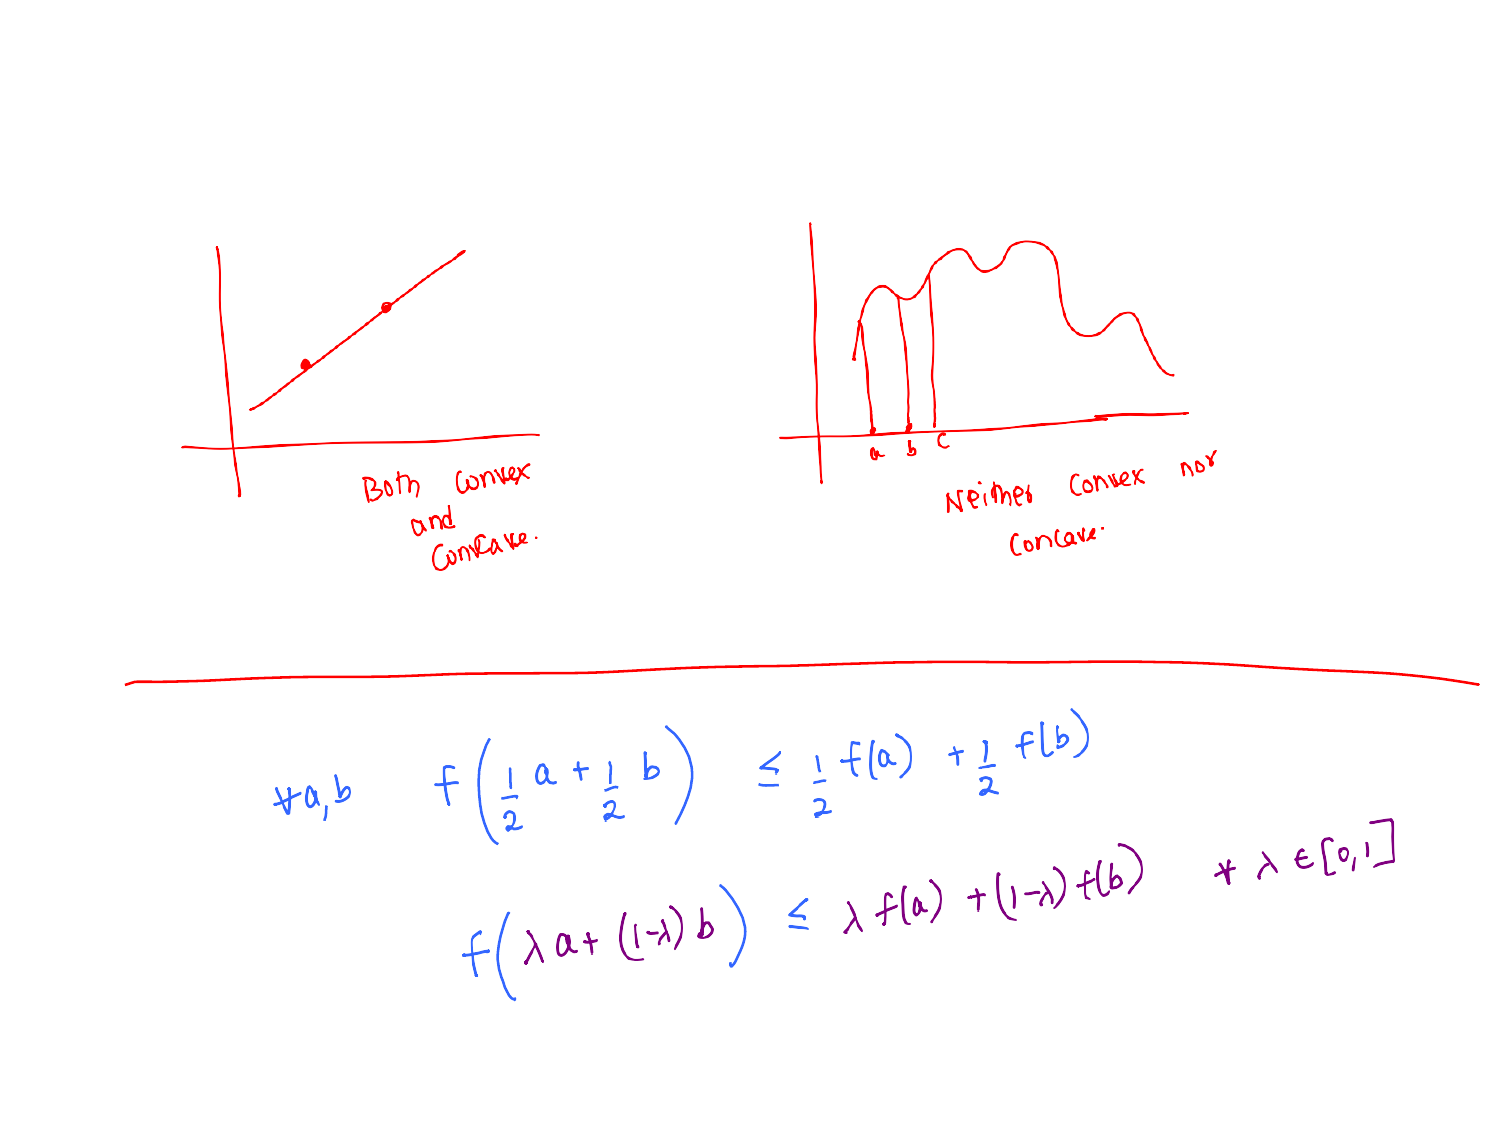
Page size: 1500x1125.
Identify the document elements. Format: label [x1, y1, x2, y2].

text_box [181, 222, 1217, 571]
text_box [124, 661, 1479, 1001]
